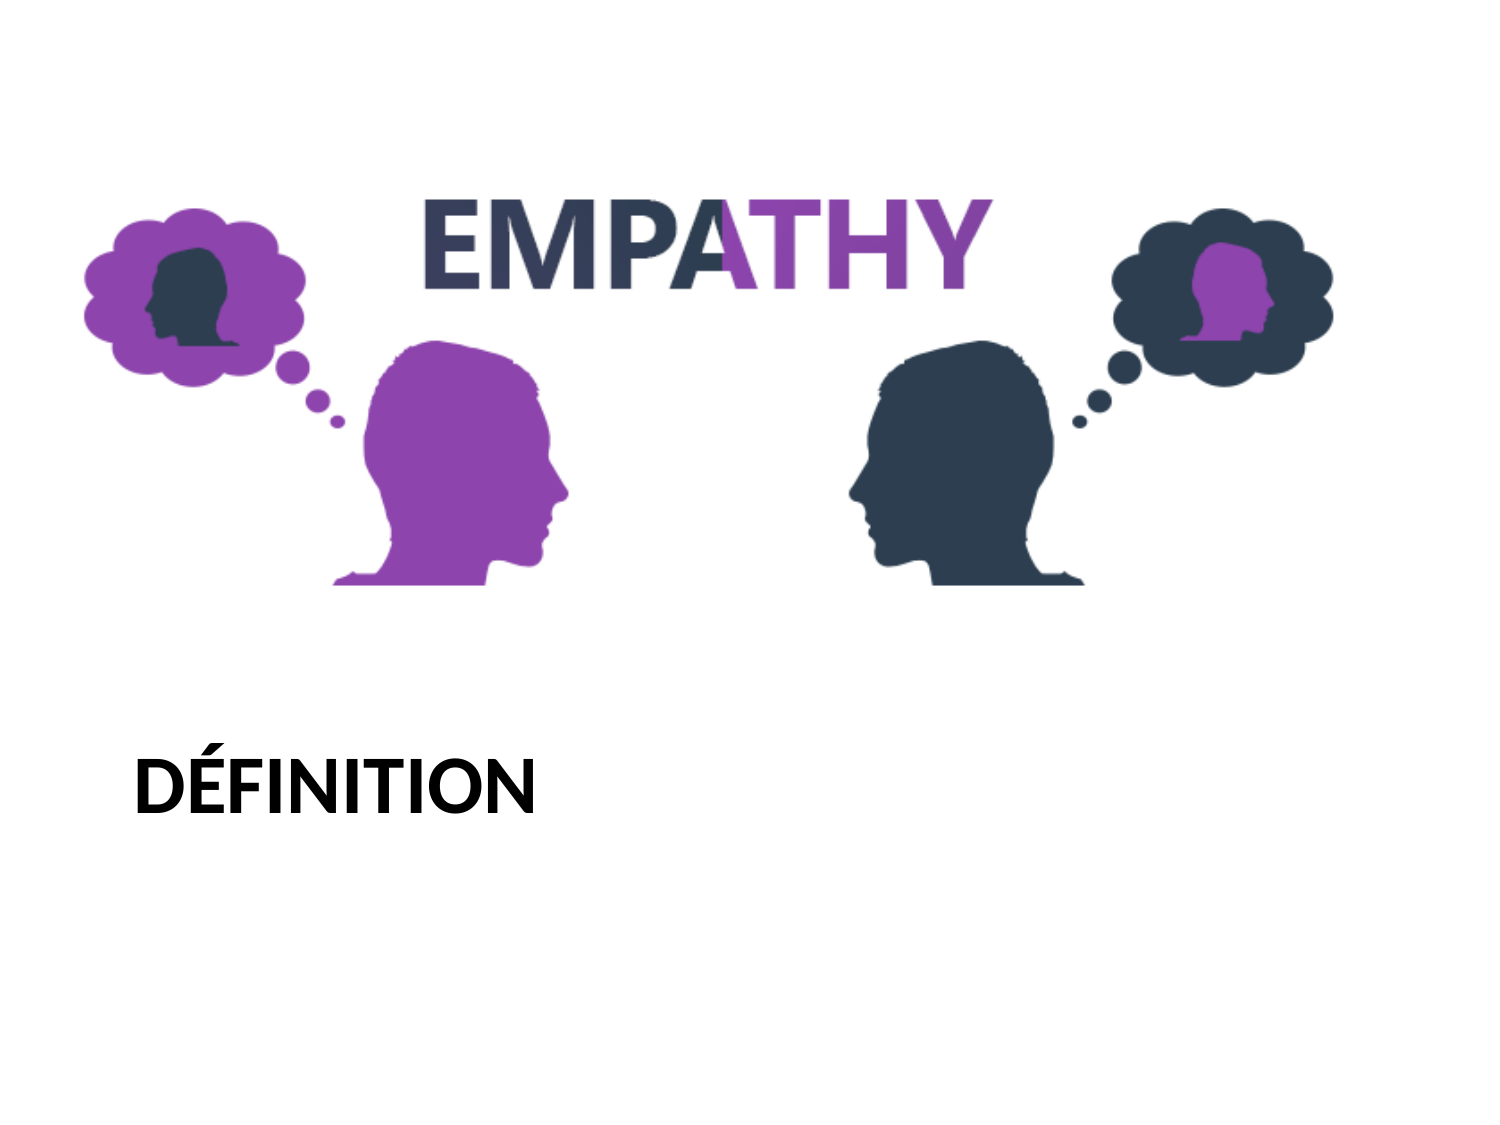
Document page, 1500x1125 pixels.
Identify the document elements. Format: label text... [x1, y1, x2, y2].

picture [0, 131, 1473, 636]
title Définition [118, 722, 1394, 947]
